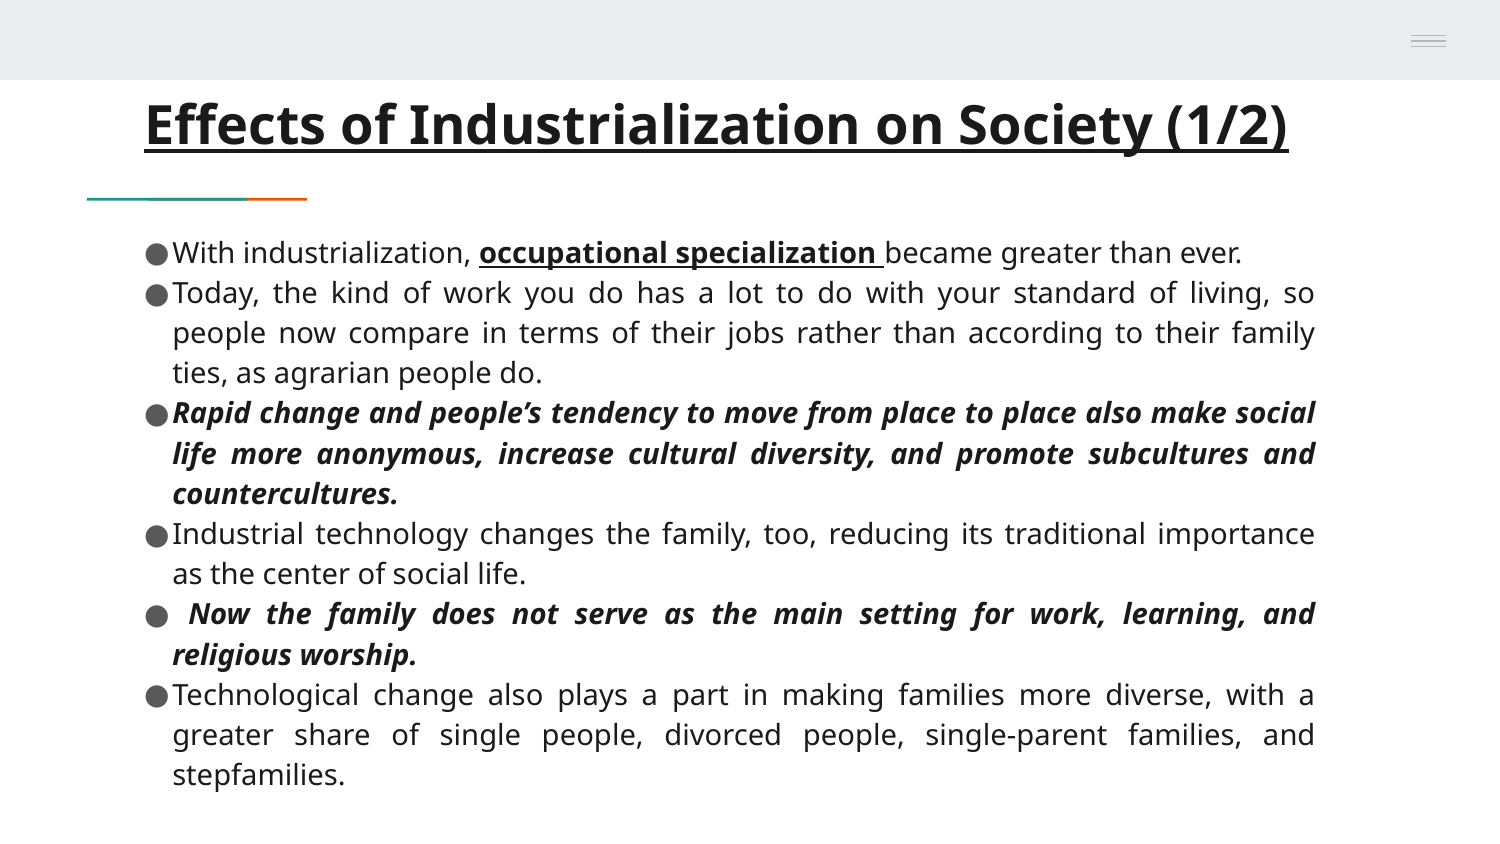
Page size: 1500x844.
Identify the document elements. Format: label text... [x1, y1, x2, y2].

title Effects of Industrialization on Society (1/2) [129, 75, 1394, 183]
list With industrialization, occupational specialization became greater than ever. Today, the kind of work you do has a lot to do with your standard of living, so people now compare in terms of their jobs rather than according to their family ties, as agrarian people do. Rapid change and people’s tendency to move from place to place also make social life more anonymous, increase cultural diversity, and promote subcultures and countercultures. Industrial technology changes the family, too, reducing its traditional importance as the center of social life. Now the family does not serve as the main setting for work, learning, and religious worship. Technological change also plays a part in making families more diverse, with a greater share of single people, divorced people, single-parent families, and stepfamilies. [129, 214, 1332, 827]
